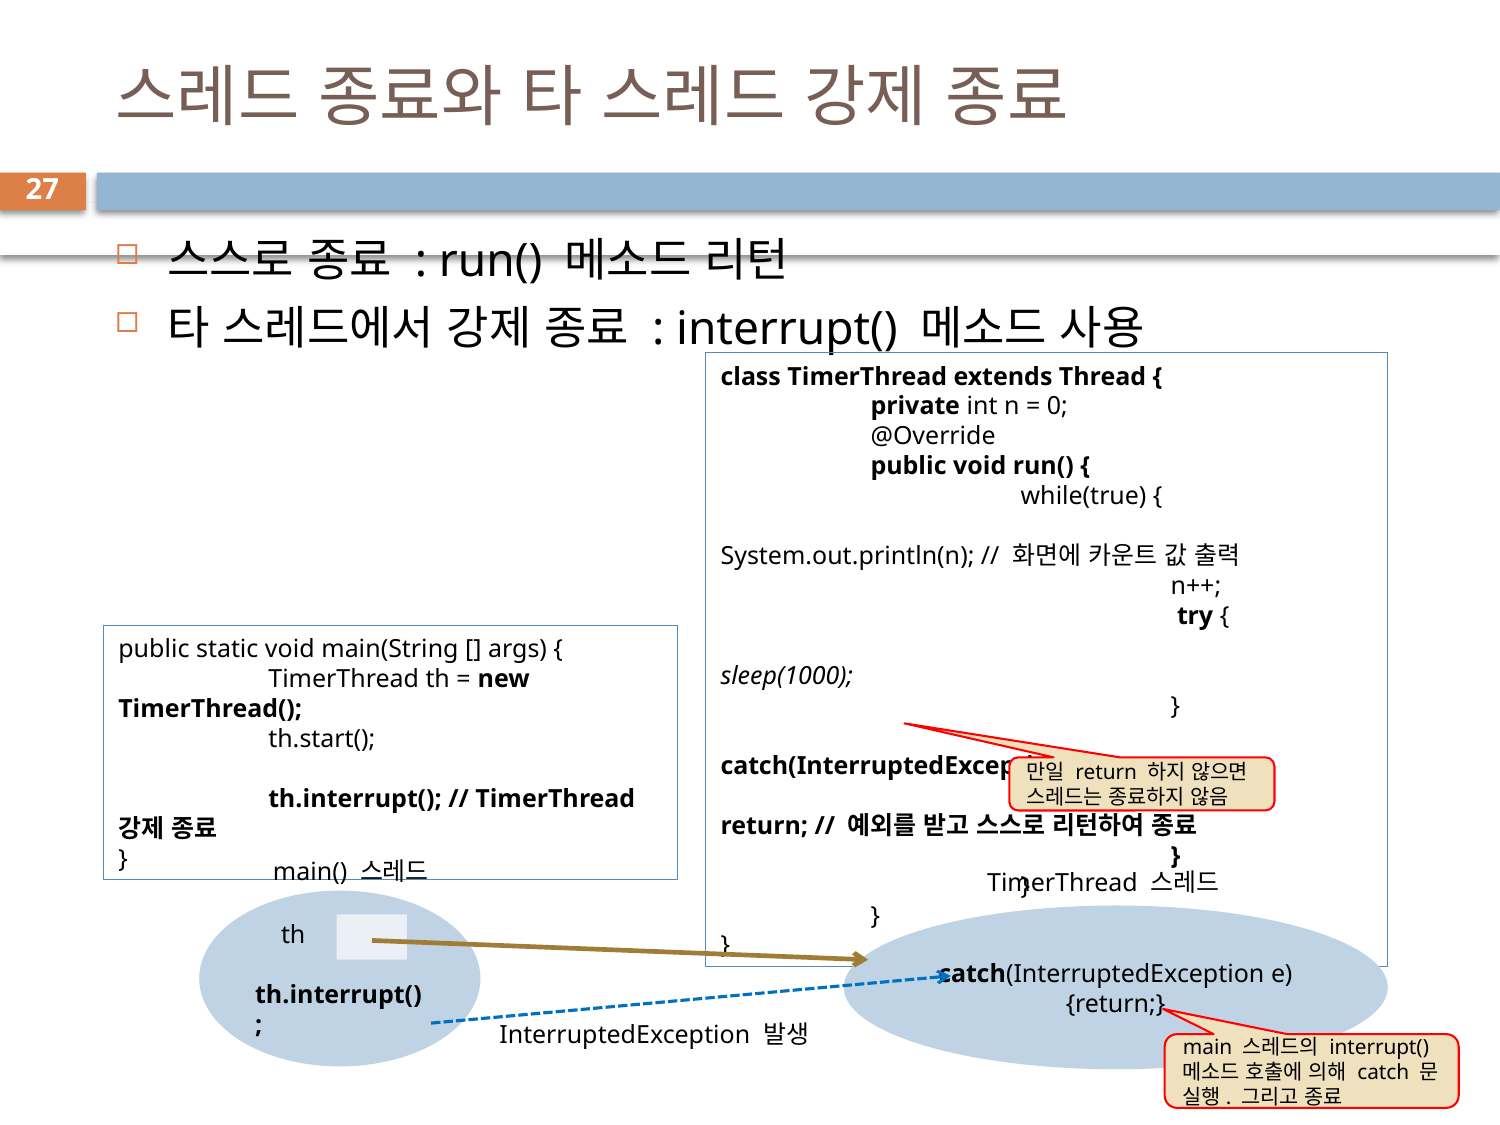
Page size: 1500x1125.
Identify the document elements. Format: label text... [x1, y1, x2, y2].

text_box [336, 914, 407, 960]
text_box th th.interrupt(); [199, 893, 481, 1067]
text_box main 스레드의 interrupt() 메소드 호출에 의해 catch 문 실행. 그리고 종료 [1161, 1007, 1461, 1110]
slide_number 27 [0, 170, 87, 211]
text_box InterruptedException 발생 [484, 1034, 825, 1057]
text_box 만일 return 하지 않으면 스레드는 종료하지 않음 [902, 721, 1277, 813]
text_box catch(InterruptedException e) {return;} [847, 905, 1388, 1070]
title 스레드 종료와 타 스레드 강제 종료 [100, 37, 1438, 149]
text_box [430, 975, 952, 1024]
list 스스로 종료 : run() 메소드 리턴 타 스레드에서 강제 종료 : interrupt() 메소드 사용 [100, 222, 1438, 362]
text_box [371, 940, 869, 961]
text_box class TimerThread extends Thread { private int n = 0; @Override public void run() { while(true) { System.out.println(n); // 화면에 카운트 값 출력 n++; try { sleep(1000); } catch(InterruptedException e){ return; // 예외를 받고 스스로 리턴하여 종료 } } } } [705, 352, 1388, 967]
text_box TimerThread 스레드 [972, 859, 1235, 905]
text_box public static void main(String [] args) { TimerThread th = new TimerThread(); th.start(); th.interrupt(); // TimerThread 강제 종료 } [103, 625, 678, 880]
text_box main() 스레드 [258, 847, 444, 893]
